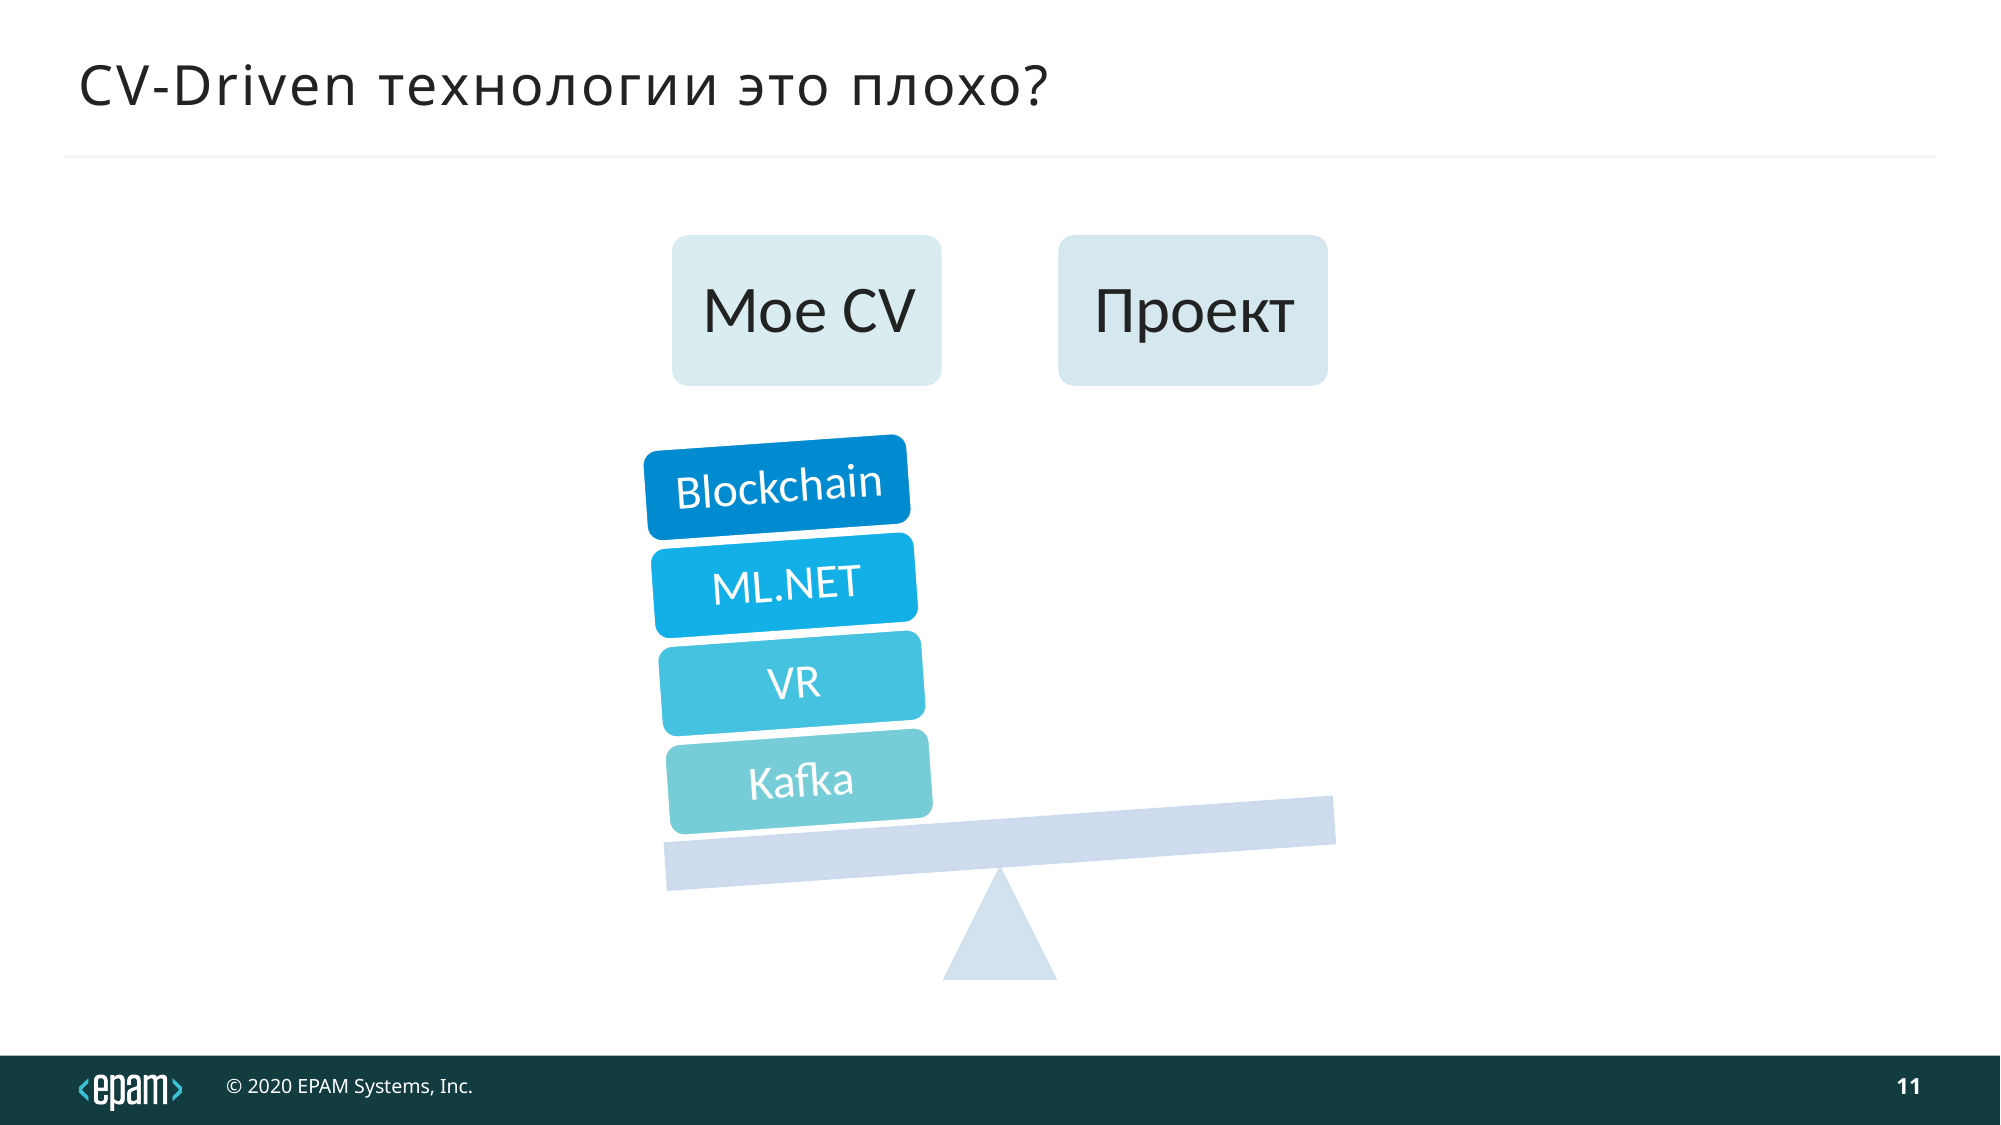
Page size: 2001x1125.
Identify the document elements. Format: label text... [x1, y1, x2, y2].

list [78, 236, 1922, 980]
title CV-Driven технологии это плохо? [78, 50, 1922, 116]
slide_number 11 [1621, 1055, 1922, 1125]
